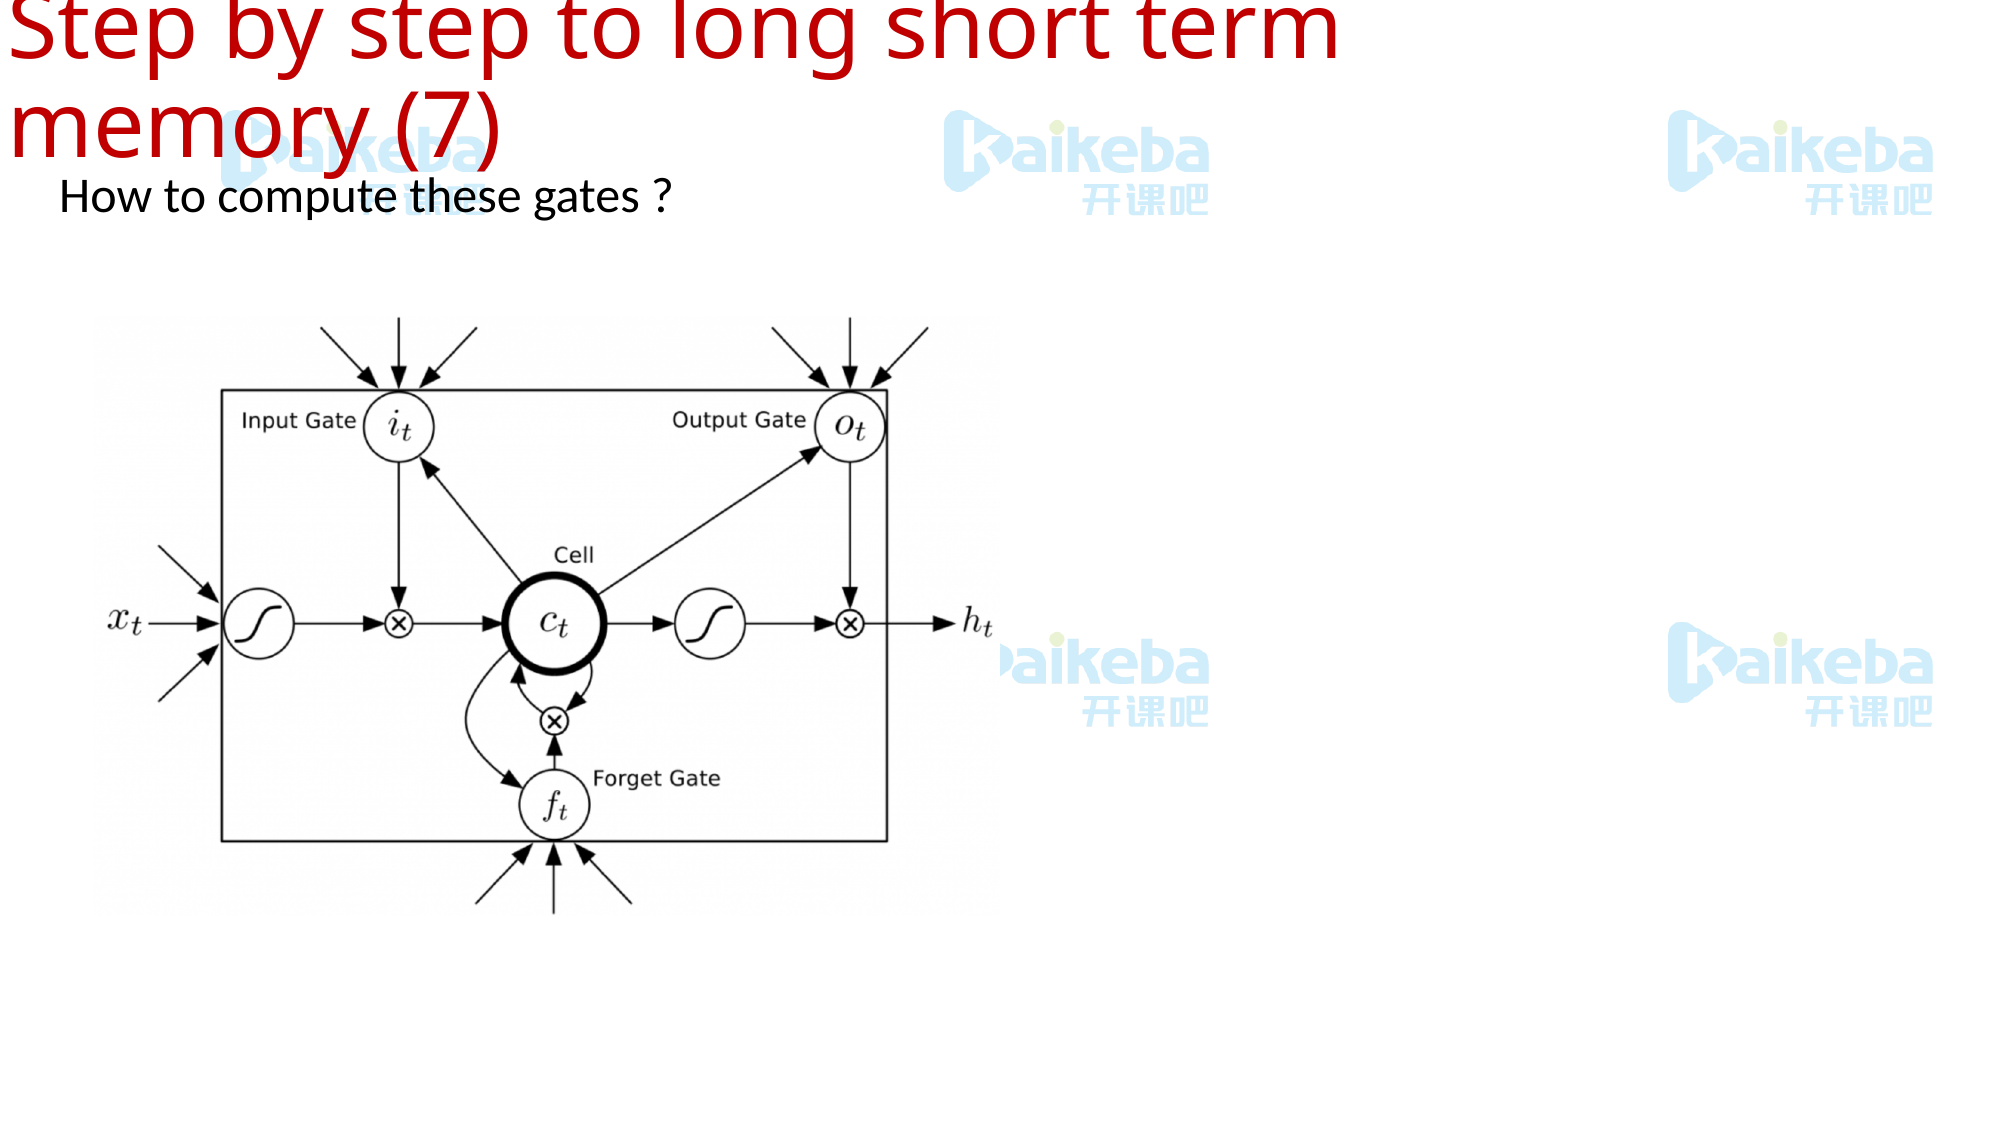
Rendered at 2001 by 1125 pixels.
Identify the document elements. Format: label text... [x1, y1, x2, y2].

title Step by step to long short term memory (7) [0, 0, 1726, 188]
text_box How to compute these gates ? [51, 155, 882, 231]
picture [93, 310, 1001, 923]
